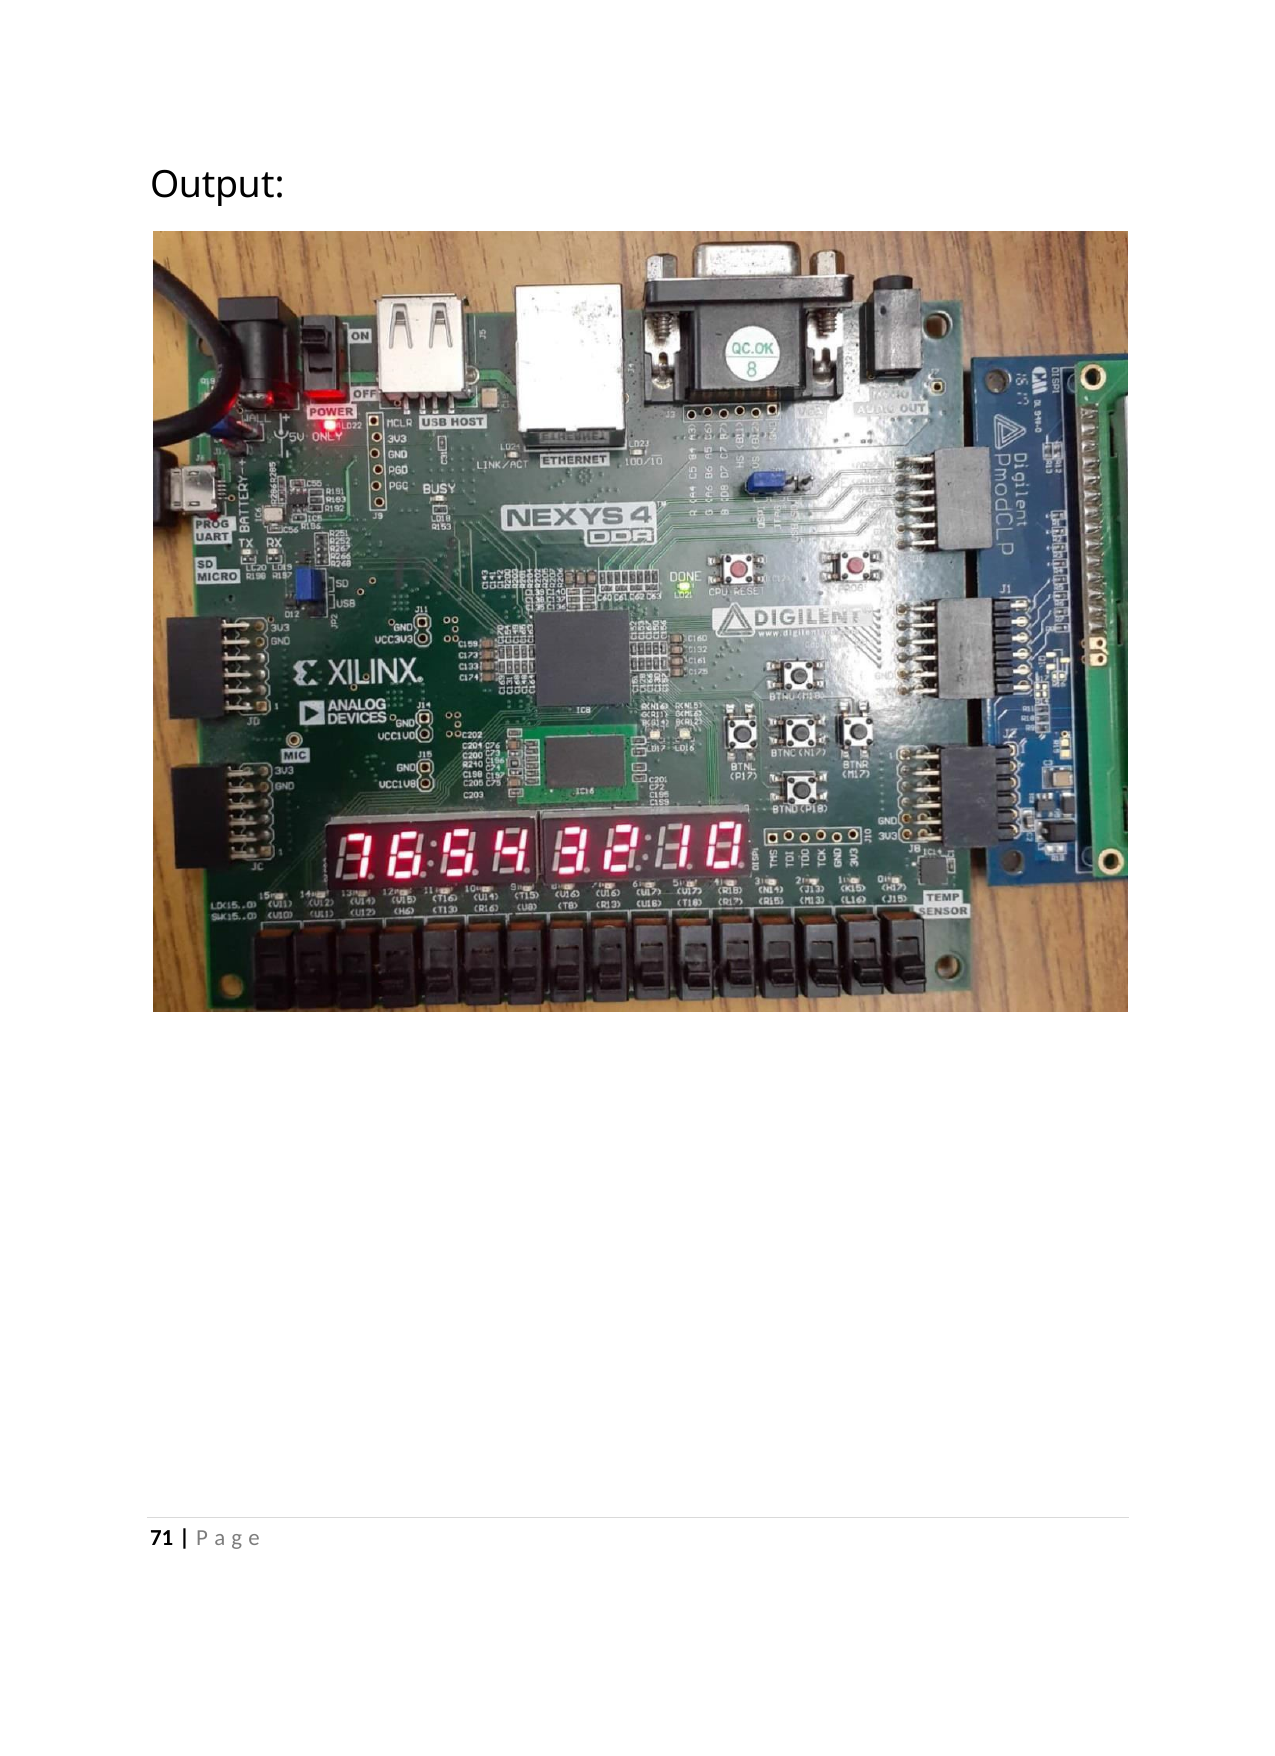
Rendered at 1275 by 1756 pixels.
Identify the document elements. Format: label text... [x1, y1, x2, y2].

text_box [153, 231, 1128, 1012]
text_box Output: [147, 160, 305, 206]
text_box 71 | P a g e [147, 1522, 261, 1551]
